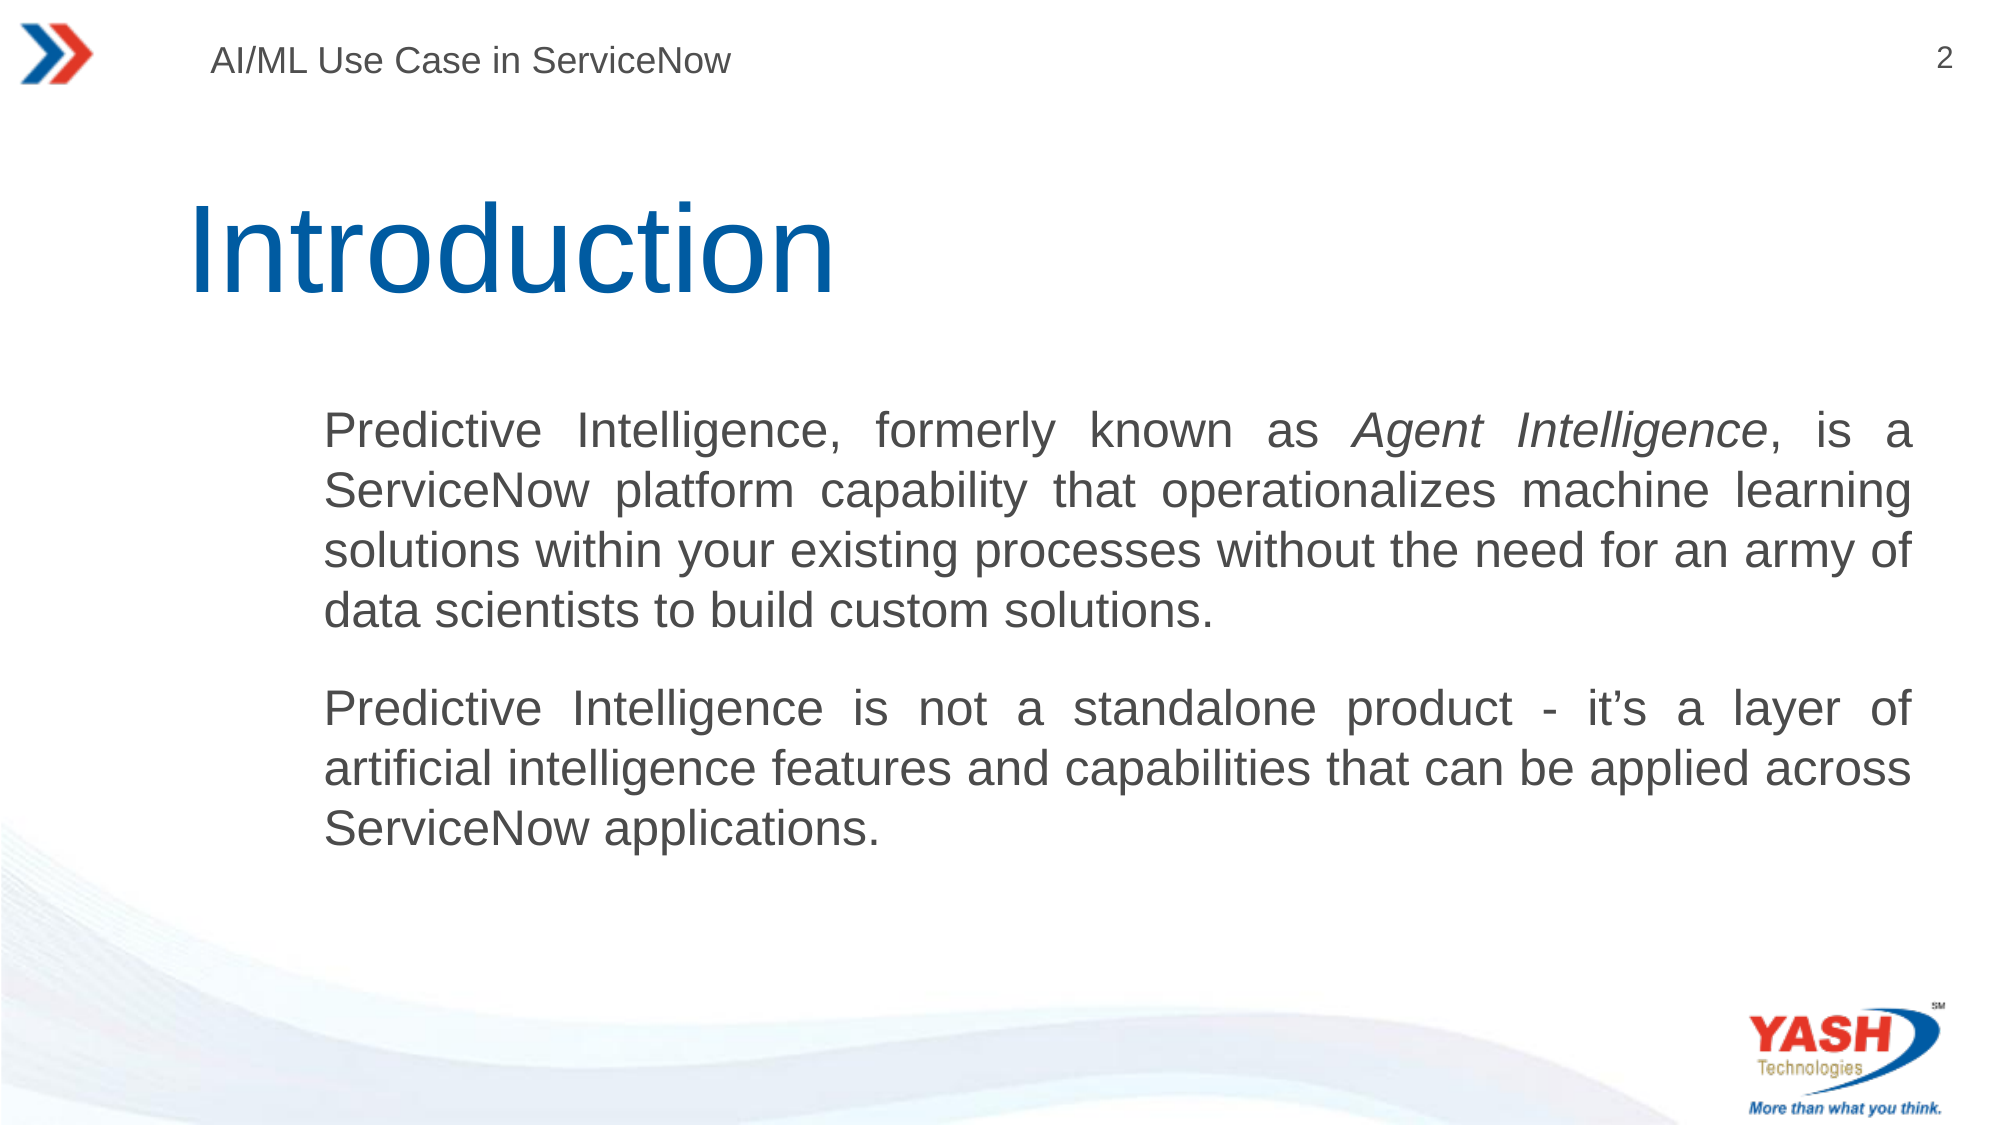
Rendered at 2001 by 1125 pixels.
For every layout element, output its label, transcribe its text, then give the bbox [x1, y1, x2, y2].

picture [17, 22, 94, 85]
text_box AI/ML Use Case in ServiceNow [195, 28, 1234, 89]
title Introduction [0, 109, 1156, 326]
picture [1, 93, 2000, 1125]
subtitle Predictive Intelligence, formerly known as Agent Intelligence, is a ServiceNow platform capability that operationalizes machine learning solutions within your existing processes without the need for an army of data scientists to build custom solutions. Predictive Intelligence is not a standalone product - it’s a layer of artificial intelligence features and capabilities that can be applied across ServiceNow applications. [308, 390, 1928, 905]
